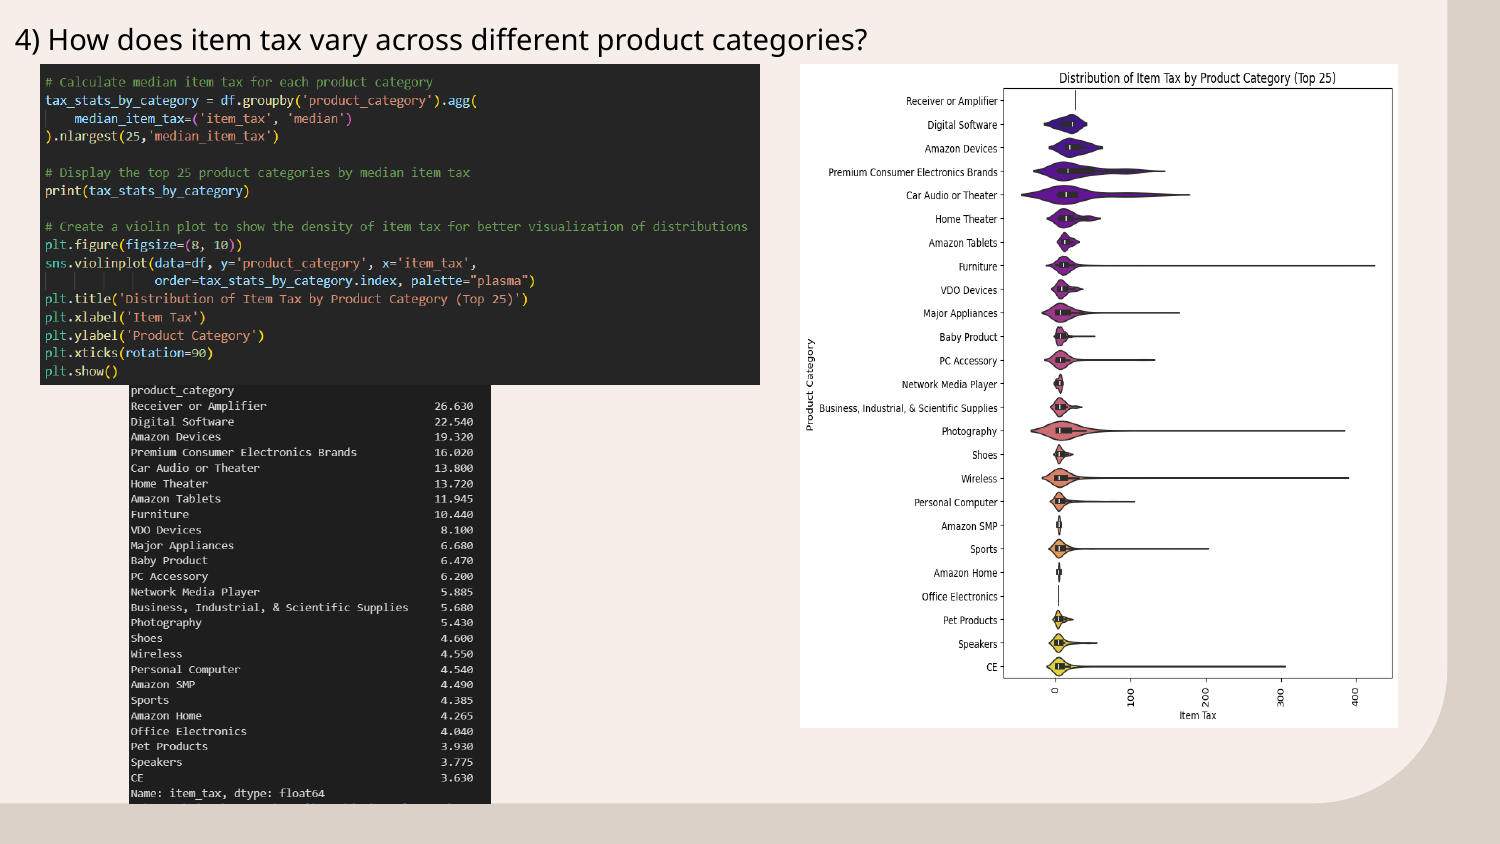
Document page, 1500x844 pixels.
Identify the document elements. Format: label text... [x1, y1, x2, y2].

picture [40, 63, 760, 804]
text_box 4) How does item tax vary across different product categories? [0, 13, 1012, 64]
picture [799, 64, 1398, 729]
